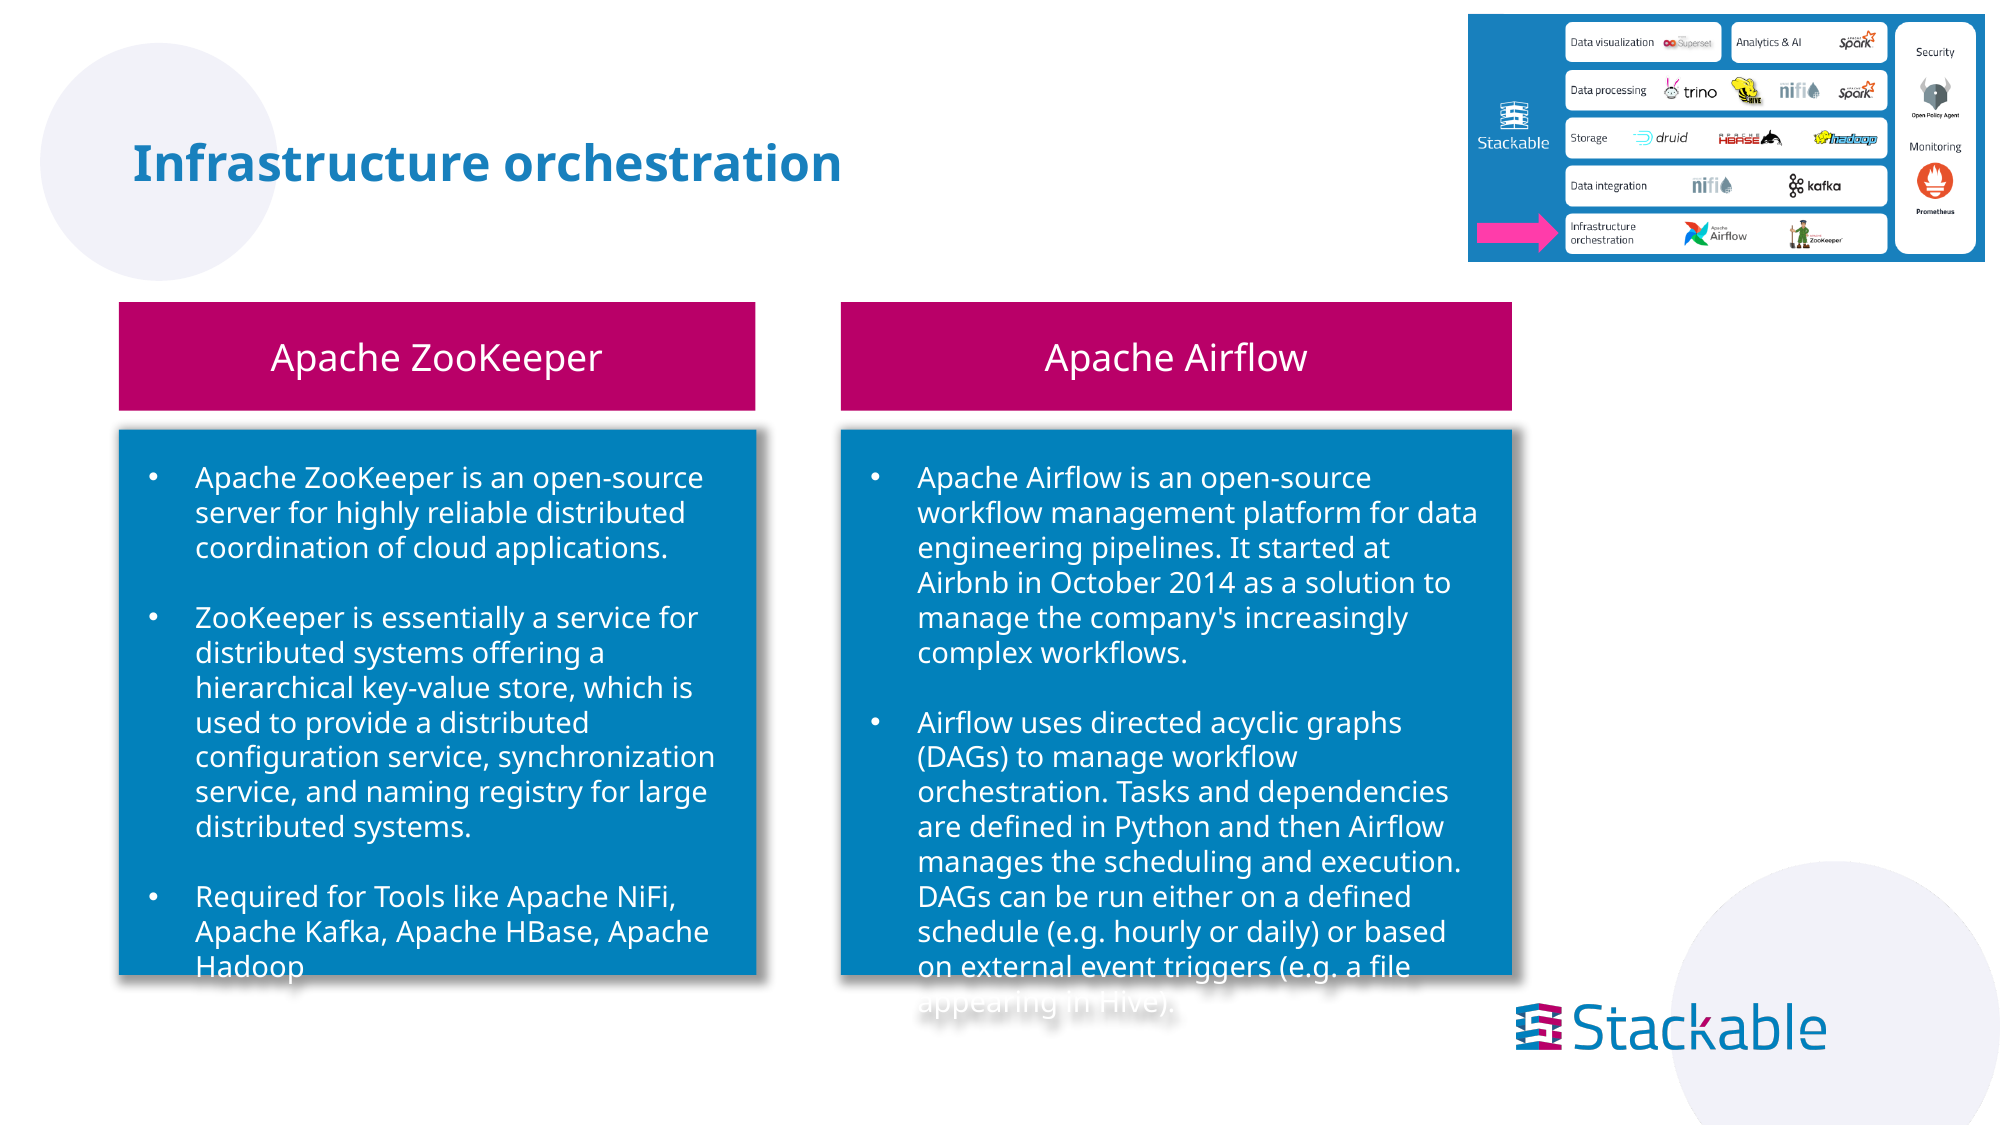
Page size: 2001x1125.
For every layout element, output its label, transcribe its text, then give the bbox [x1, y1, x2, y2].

text_box Apache ZooKeeper [118, 302, 756, 411]
picture [1516, 861, 2000, 1125]
text_box Apache Airflow is an open-source workflow management platform for data engineering pipelines. It started at Airbnb in October 2014 as a solution to manage the company's increasingly complex workflows. Airflow uses directed acyclic graphs (DAGs) to manage workflow orchestration. Tasks and dependencies are defined in Python and then Airflow manages the scheduling and execution. DAGs can be run either on a defined schedule (e.g. hourly or daily) or based on external event triggers (e.g. a file appearing in Hive). [840, 429, 1512, 975]
picture [1635, 1034, 1649, 1045]
list Infrastructure orchestration [118, 0, 1826, 488]
text_box Apache Airflow [840, 302, 1512, 411]
picture [1467, 13, 1985, 263]
text_box Apache ZooKeeper is an open-source server for highly reliable distributed coordination of cloud applications. ZooKeeper is essentially a service for distributed systems offering a hierarchical key-value store, which is used to provide a distributed configuration service, synchronization service, and naming registry for large distributed systems. Required for Tools like Apache NiFi, Apache Kafka, Apache HBase, Apache Hadoop [118, 429, 757, 975]
